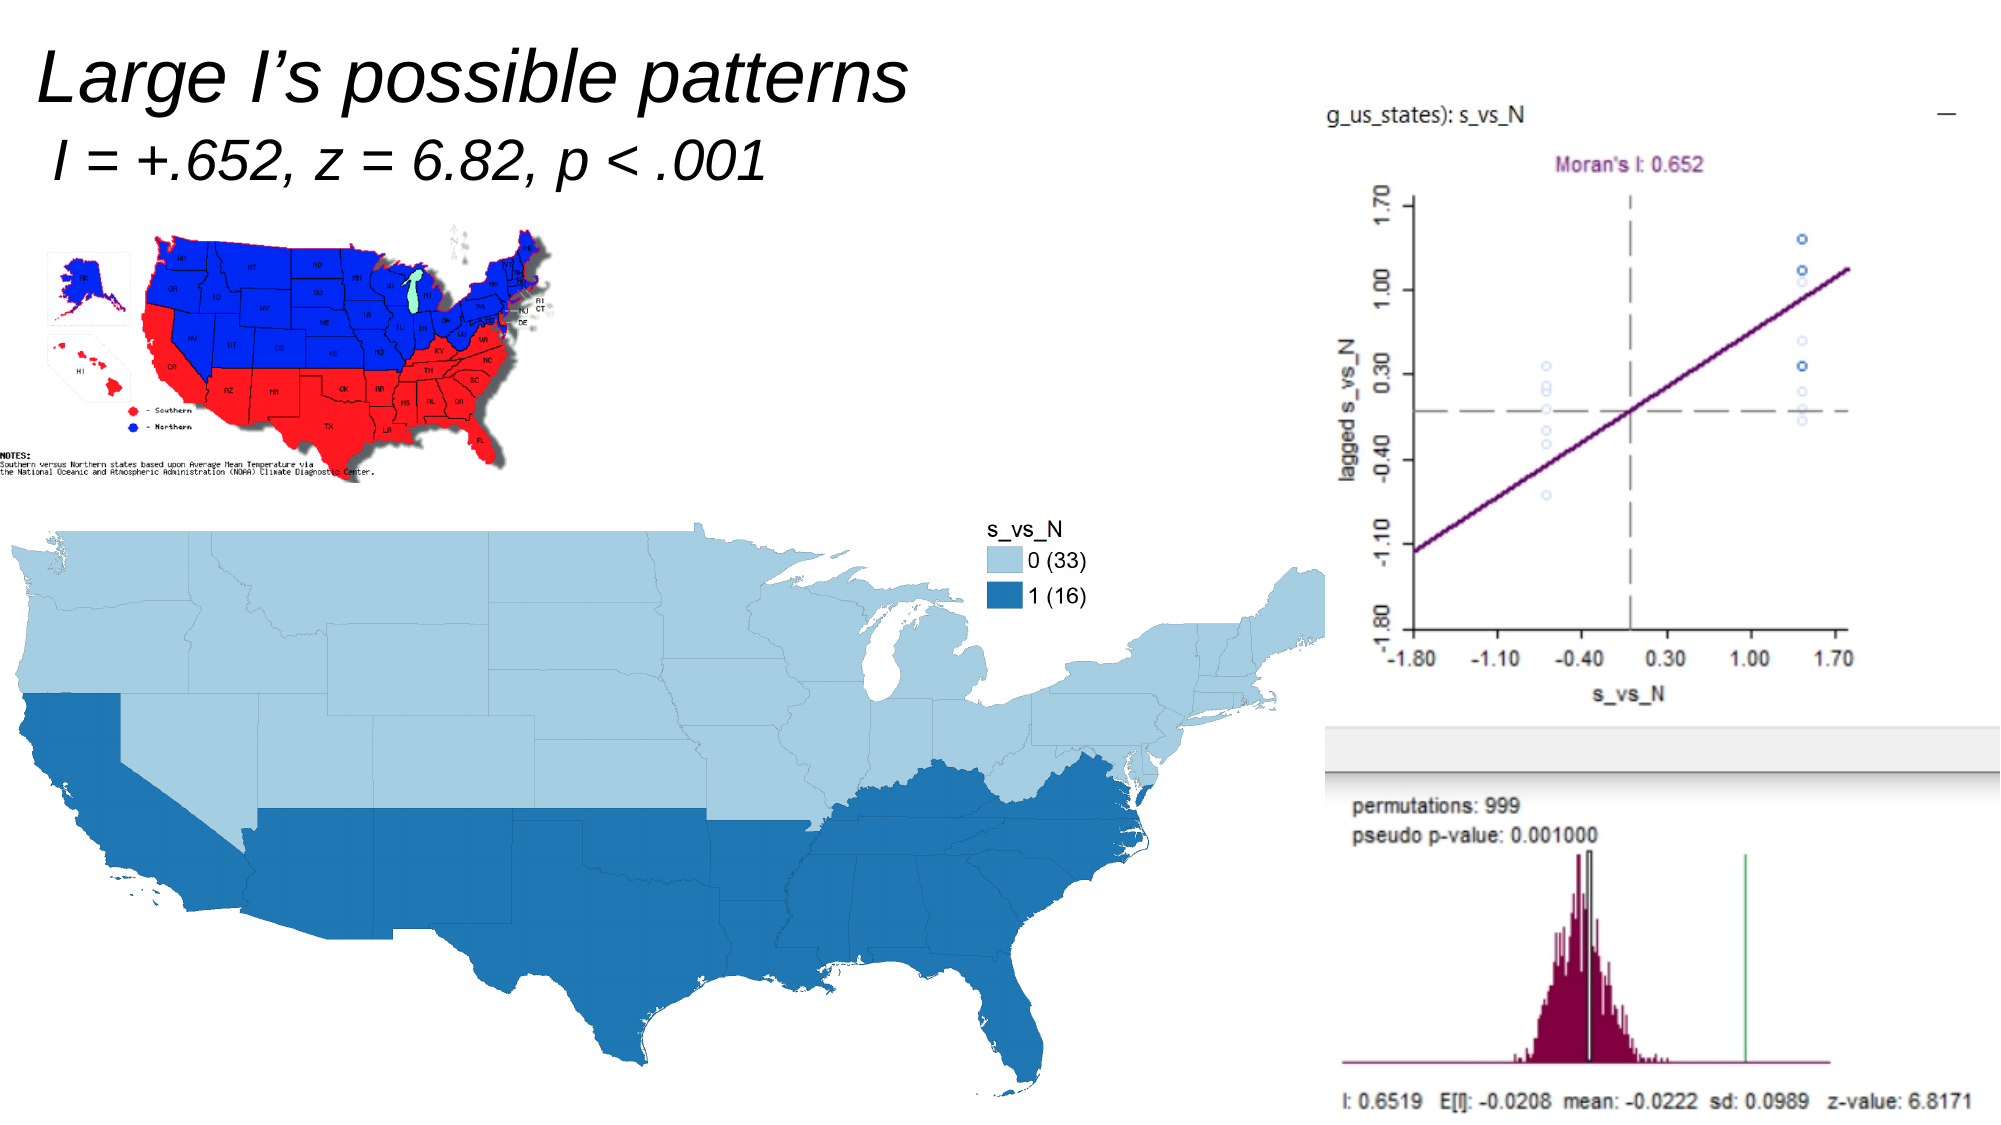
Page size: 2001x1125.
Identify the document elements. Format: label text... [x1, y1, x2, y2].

text_box I = +.652, z = 6.82, p < .001 [37, 122, 1137, 229]
picture [0, 87, 2000, 1125]
text_box Large I’s possible patterns [21, 30, 1979, 136]
picture [0, 222, 554, 483]
